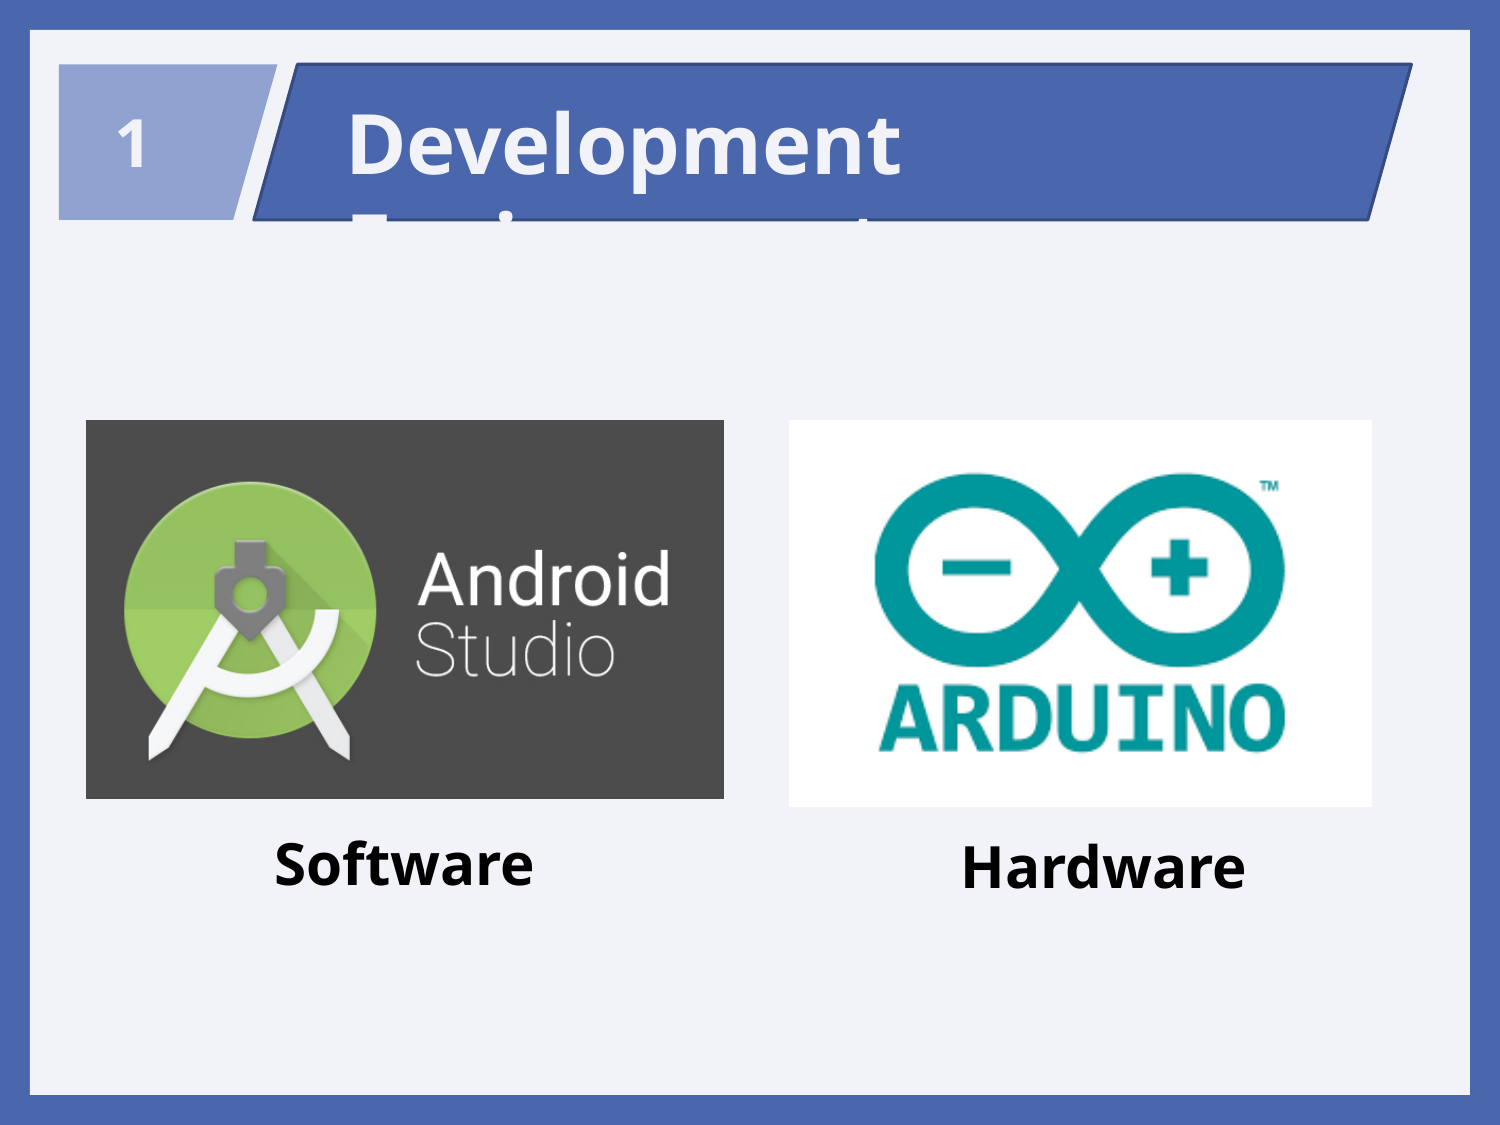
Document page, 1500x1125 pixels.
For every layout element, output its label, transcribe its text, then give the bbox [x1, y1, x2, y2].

text_box [57, 62, 279, 222]
text_box Software [259, 819, 550, 904]
text_box Development Environment [330, 83, 1412, 299]
picture [85, 420, 724, 800]
text_box Hardware [946, 822, 1263, 908]
text_box [252, 189, 330, 222]
text_box [287, 62, 1413, 93]
text_box 1 [64, 93, 361, 189]
text_box [0, 302, 1500, 1071]
picture [789, 420, 1372, 807]
